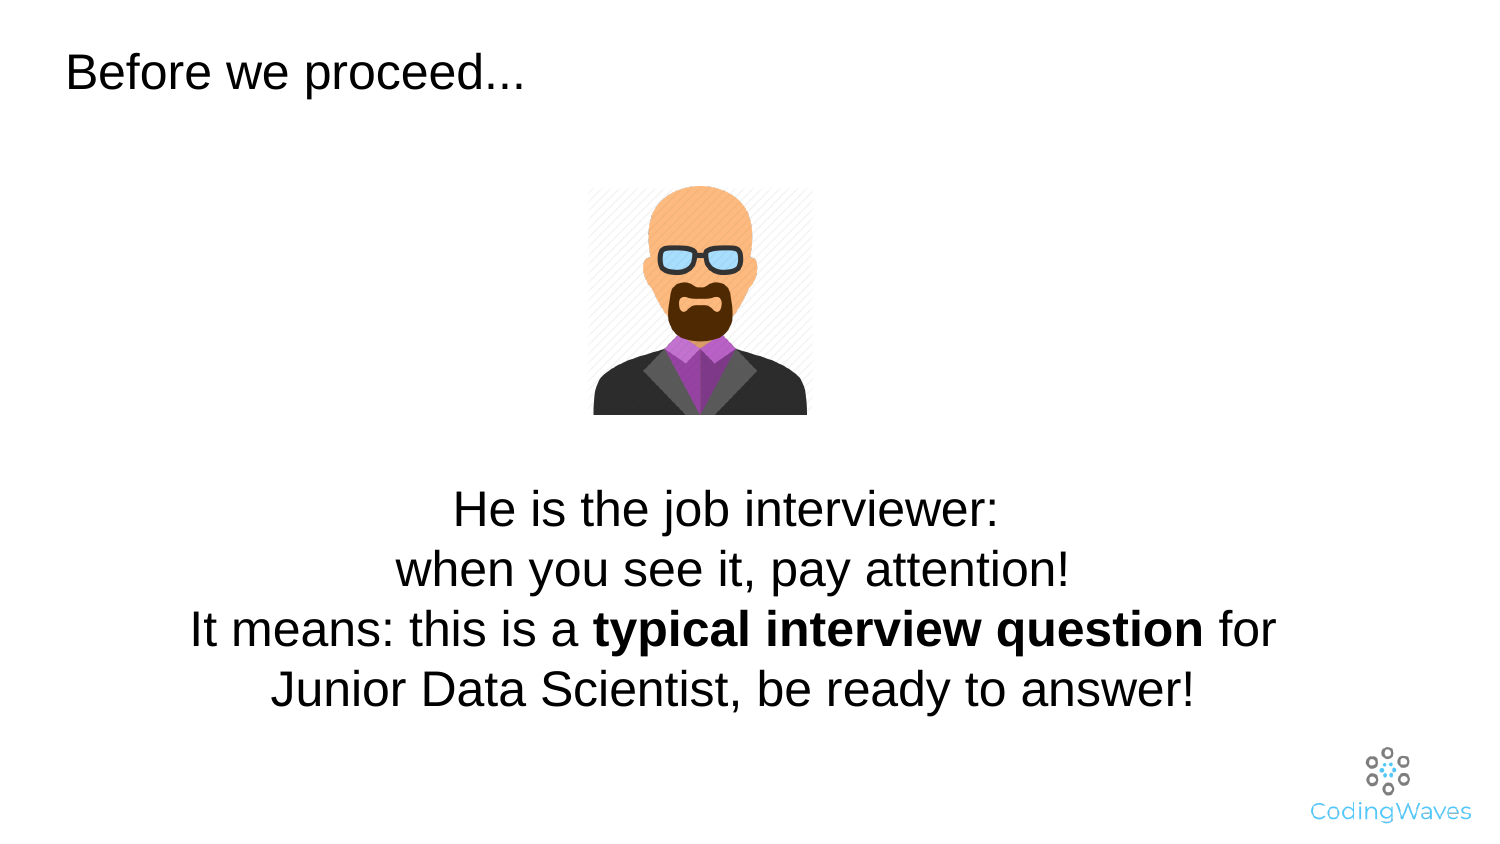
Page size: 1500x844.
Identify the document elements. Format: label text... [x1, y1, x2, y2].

text_box He is the job interviewer: when you see it, pay attention! It means: this is a typical interview question for Junior Data Scientist, be ready to answer! [114, 460, 1353, 668]
picture [585, 186, 814, 415]
title Before we proceed... [49, 24, 680, 115]
picture [1306, 740, 1480, 830]
